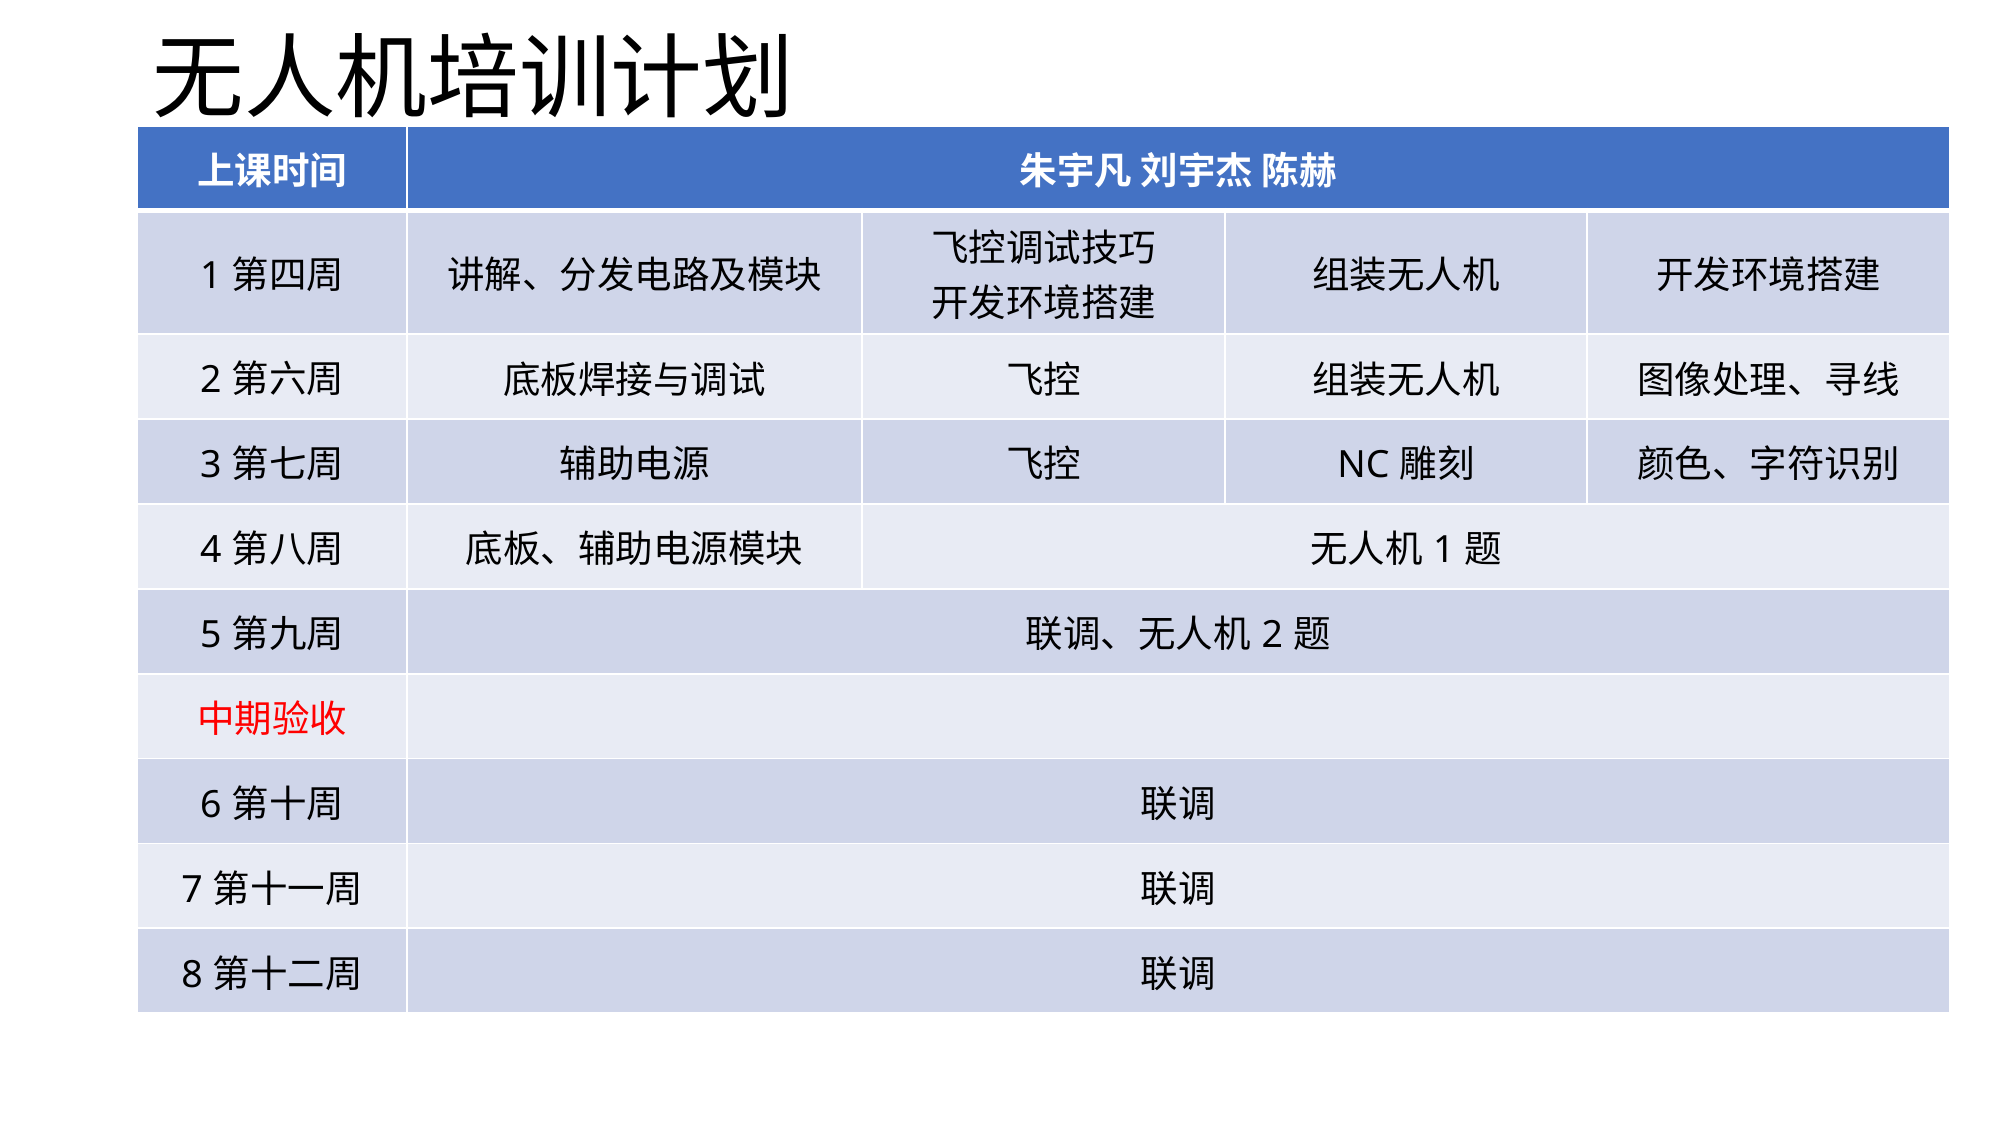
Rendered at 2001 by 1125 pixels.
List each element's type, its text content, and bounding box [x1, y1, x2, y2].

table_cell 7第十一周 [138, 844, 406, 927]
table_cell 开发环境搭建 [1588, 213, 1949, 333]
table_cell 联调 [408, 759, 1949, 843]
table_cell 飞控 [863, 420, 1224, 503]
table_cell 2第六周 [138, 335, 406, 418]
table_cell 飞控调试技巧 开发环境搭建 [863, 213, 1224, 333]
table_cell 联调、无人机2题 [408, 590, 1949, 673]
table_cell 联调 [408, 844, 1949, 927]
table_cell 5第九周 [138, 590, 406, 673]
table_cell 4第八周 [138, 505, 406, 588]
table_cell 无人机1题 [863, 505, 1949, 588]
table_cell 飞控 [863, 335, 1224, 418]
table_cell 讲解、分发电路及模块 [408, 213, 861, 333]
table_cell 辅助电源 [408, 420, 861, 503]
table_cell NC雕刻 [1226, 420, 1586, 503]
table_cell 6第十周 [138, 759, 406, 843]
table_cell 图像处理、寻线 [1588, 335, 1949, 418]
table_cell 1第四周 [138, 213, 406, 333]
table_header 朱宇凡 刘宇杰 陈赫 [408, 127, 1949, 208]
table_cell [408, 675, 1949, 758]
title 无人机培训计划 [137, 0, 1863, 125]
table_cell 组装无人机 [1226, 213, 1586, 333]
table_cell 底板焊接与调试 [408, 335, 861, 418]
table_cell 3第七周 [138, 420, 406, 503]
table_cell 组装无人机 [1226, 335, 1586, 418]
table_header 上课时间 [138, 127, 406, 208]
table_cell 8第十二周 [138, 929, 406, 1012]
table_cell 颜色、字符识别 [1588, 420, 1949, 503]
table_cell 底板、辅助电源模块 [408, 505, 861, 588]
table_cell 中期验收 [138, 675, 406, 758]
table_cell 联调 [408, 929, 1949, 1012]
